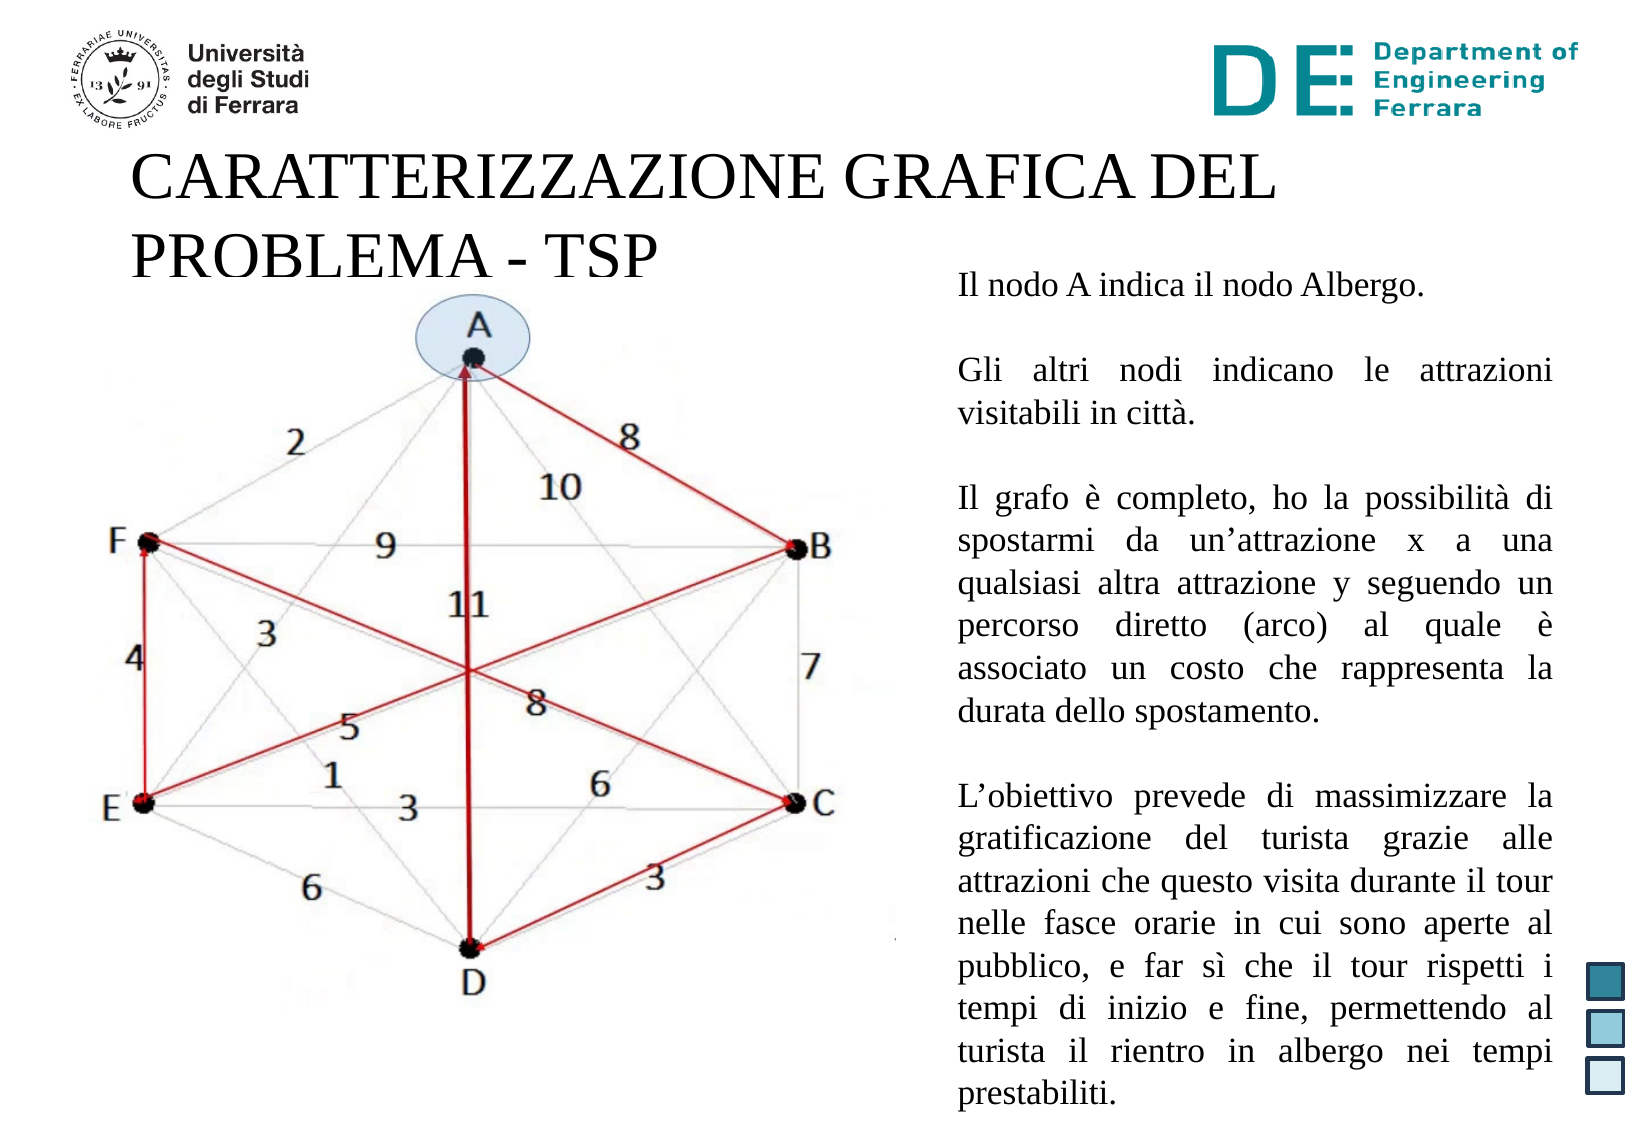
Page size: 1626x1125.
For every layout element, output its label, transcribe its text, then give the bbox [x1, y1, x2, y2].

picture [1213, 42, 1578, 116]
title Caratterizzazione grafica del problema - TSP [115, 149, 1569, 275]
text_box [1588, 964, 1623, 999]
picture [44, 276, 896, 1014]
picture [65, 24, 314, 135]
text_box Il nodo A indica il nodo Albergo. Gli altri nodi indicano le attrazioni visitabili in città. Il grafo è completo, ho la possibilità di spostarmi da un’attrazione x a una qualsiasi altra attrazione y seguendo un percorso diretto (arco) al quale è associato un costo che rappresenta la durata dello spostamento. L’obiettivo prevede di massimizzare la gratificazione del turista grazie alle attrazioni che questo visita durante il tour nelle fasce orarie in cui sono aperte al pubblico, e far sì che il tour rispetti i tempi di inizio e fine, permettendo al turista il rientro in albergo nei tempi prestabiliti. [942, 253, 1569, 1120]
text_box [1587, 1058, 1623, 1094]
text_box [1588, 1011, 1624, 1046]
